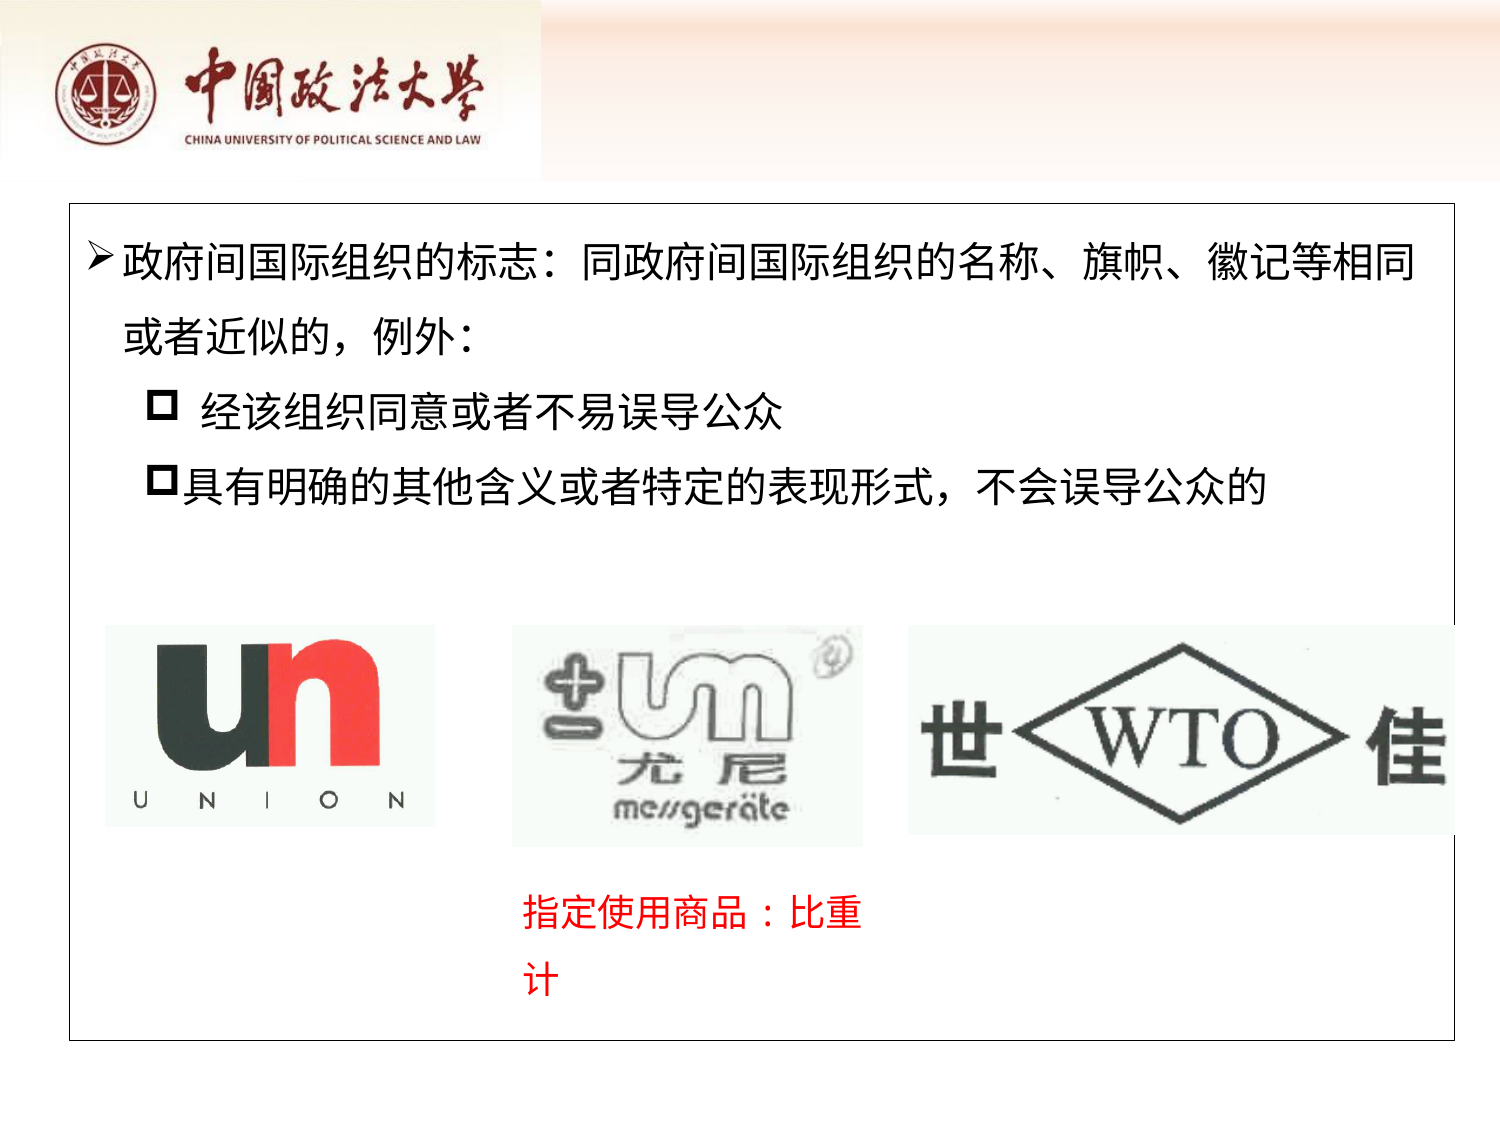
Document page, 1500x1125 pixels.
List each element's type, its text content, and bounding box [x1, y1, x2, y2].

picture [908, 625, 1455, 835]
picture [0, 0, 1500, 182]
list 政府间国际组织的标志：同政府间国际组织的名称、旗帜、徽记等相同或者近似的，例外： 经该组织同意或者不易误导公众 具有明确的其他含义或者特定的表现形式，不会误导公众的 [69, 203, 1455, 1041]
text_box 指定使用商品:比重计 [507, 859, 909, 1009]
picture [512, 625, 863, 847]
picture [105, 625, 435, 827]
